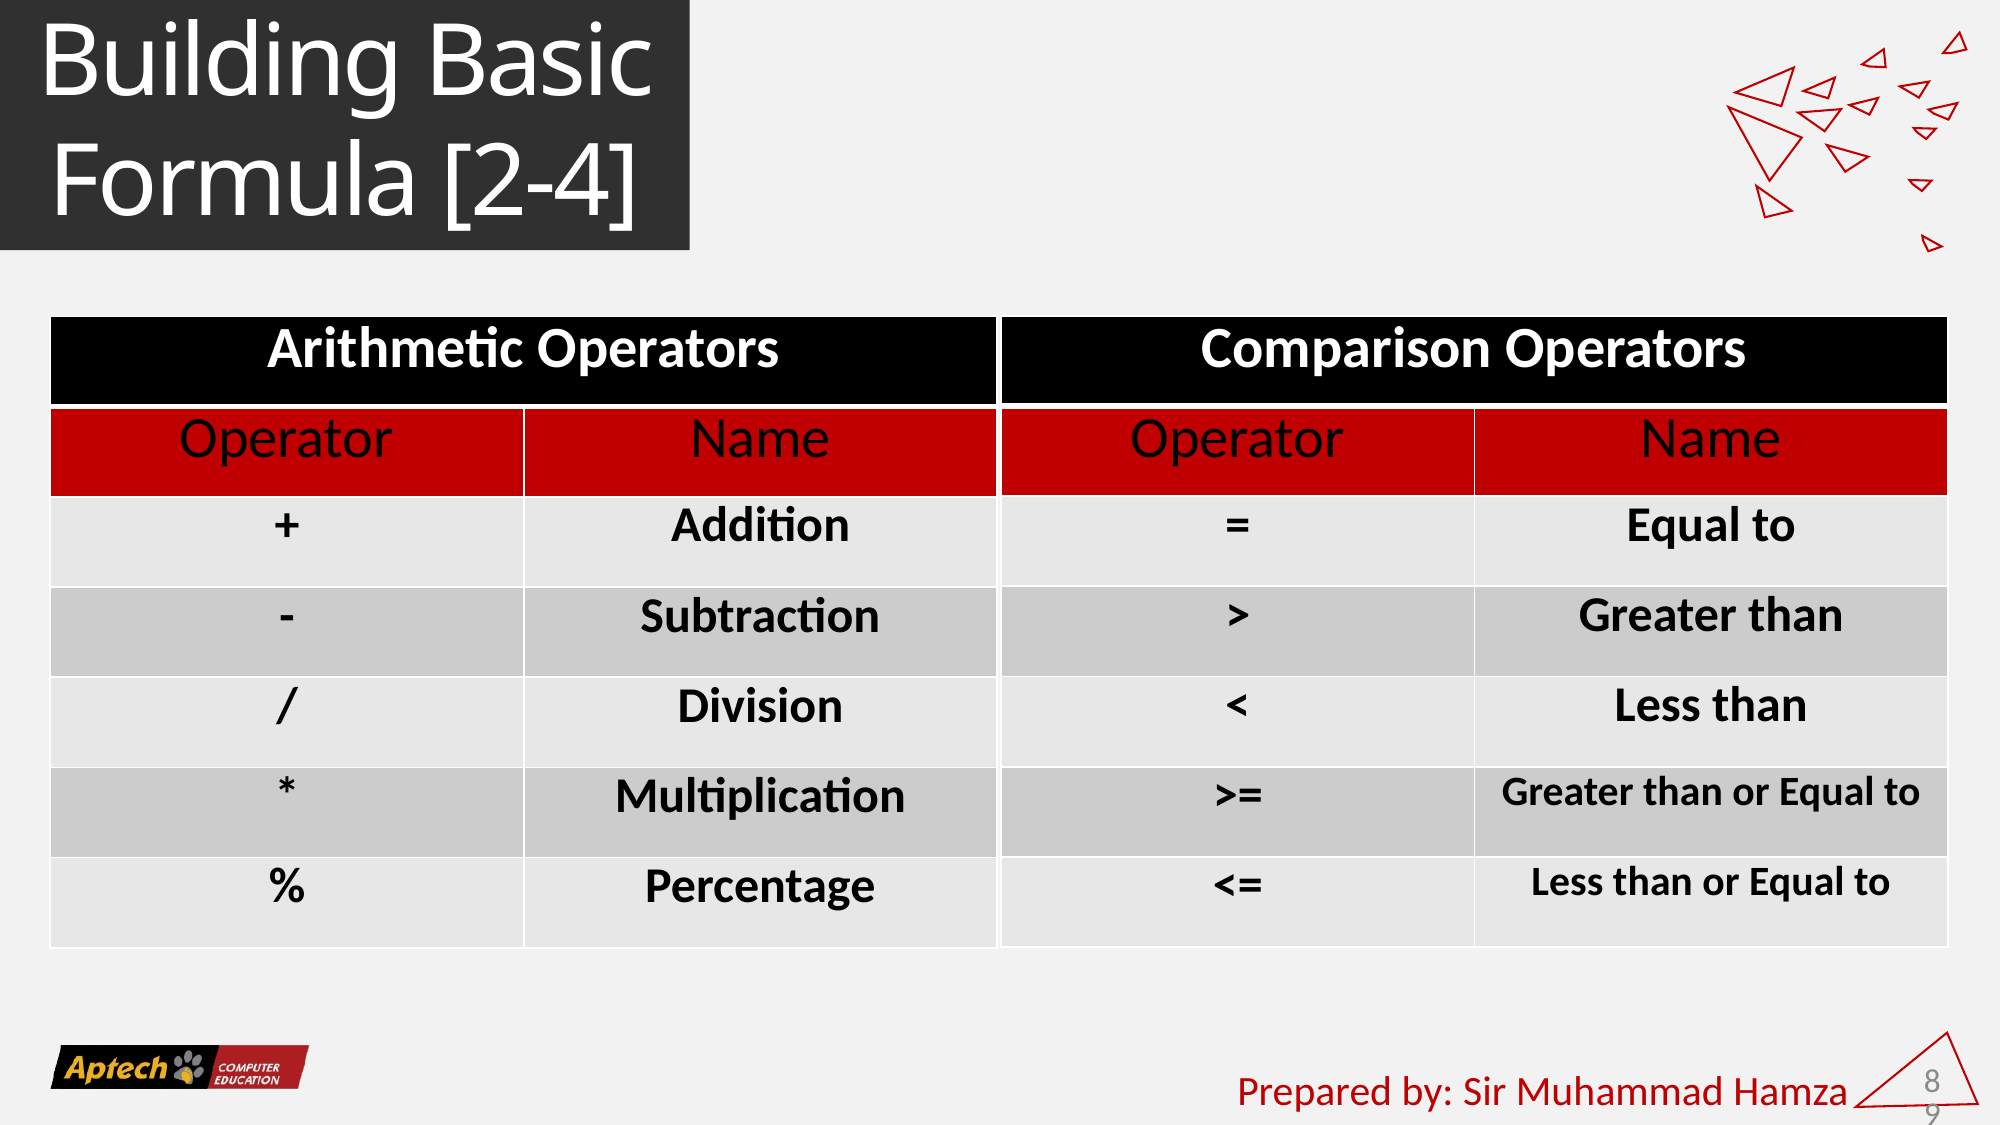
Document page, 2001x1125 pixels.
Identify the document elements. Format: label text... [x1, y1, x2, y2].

footer Prepared by: Sir Muhammad Hamza [1205, 1059, 1881, 1120]
table_cell Addition [525, 498, 996, 586]
table_header Arithmetic Operators [51, 317, 996, 404]
table_cell - [51, 588, 523, 676]
table_cell / [51, 678, 523, 767]
slide_number 89 [1908, 1037, 1957, 1120]
table_cell Operator [1002, 409, 1474, 495]
table_cell Less than [1475, 677, 1947, 766]
table_cell >= [1002, 768, 1474, 856]
table_cell > [1002, 587, 1474, 676]
table_cell Division [525, 678, 996, 767]
table_cell Less than or Equal to [1475, 858, 1947, 946]
table_cell * [51, 768, 523, 857]
text_box [1881, 1063, 1908, 1108]
text_box Building Basic Formula [2-4] [0, 0, 690, 251]
table_cell Subtraction [525, 588, 996, 676]
table_cell Multiplication [525, 768, 996, 857]
table_cell < [1002, 677, 1474, 766]
table_cell Greater than [1475, 587, 1947, 676]
table_cell Percentage [525, 858, 996, 947]
table_cell = [1002, 497, 1474, 585]
table_cell + [51, 498, 523, 586]
text_box [1957, 1053, 1980, 1106]
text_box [1724, 32, 1968, 252]
table_cell <= [1002, 858, 1474, 946]
table_cell % [51, 858, 523, 947]
table_cell Name [1475, 409, 1947, 495]
table_cell Greater than or Equal to [1475, 768, 1947, 856]
table_header Comparison Operators [1002, 317, 1947, 403]
table_cell Equal to [1475, 497, 1947, 585]
table_cell Name [525, 409, 996, 496]
text_box [1940, 1030, 1951, 1037]
picture [47, 933, 325, 1089]
table_cell Operator [51, 409, 523, 496]
